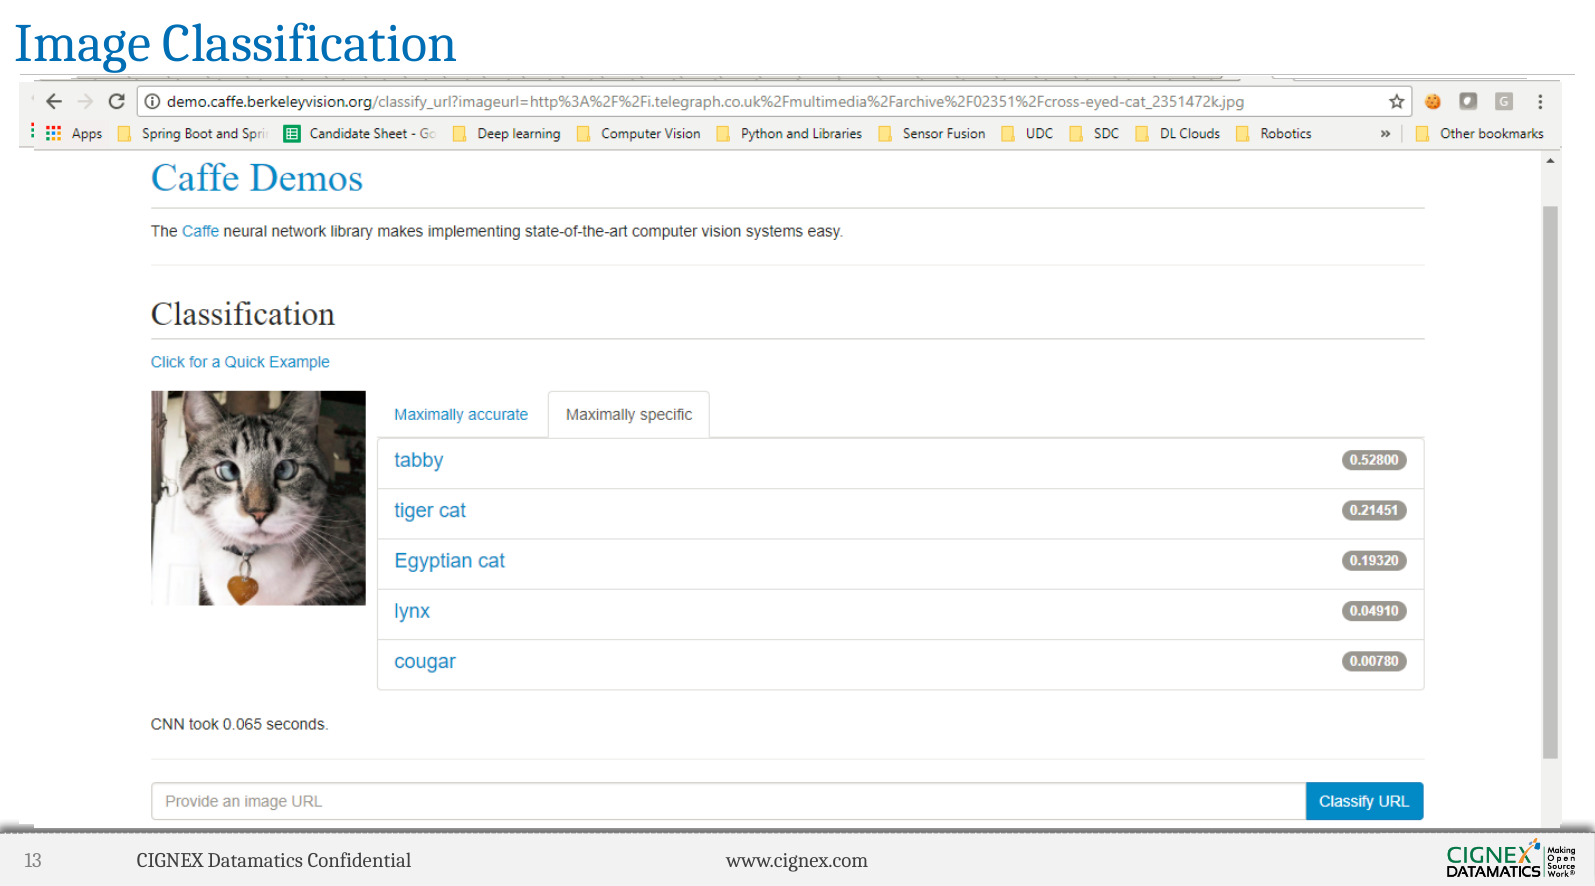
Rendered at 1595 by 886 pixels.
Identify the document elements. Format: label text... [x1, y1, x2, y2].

picture [1447, 838, 1575, 877]
picture [19, 76, 1562, 828]
text_box [8, 839, 103, 879]
text_box Image Classification [0, 0, 1595, 76]
